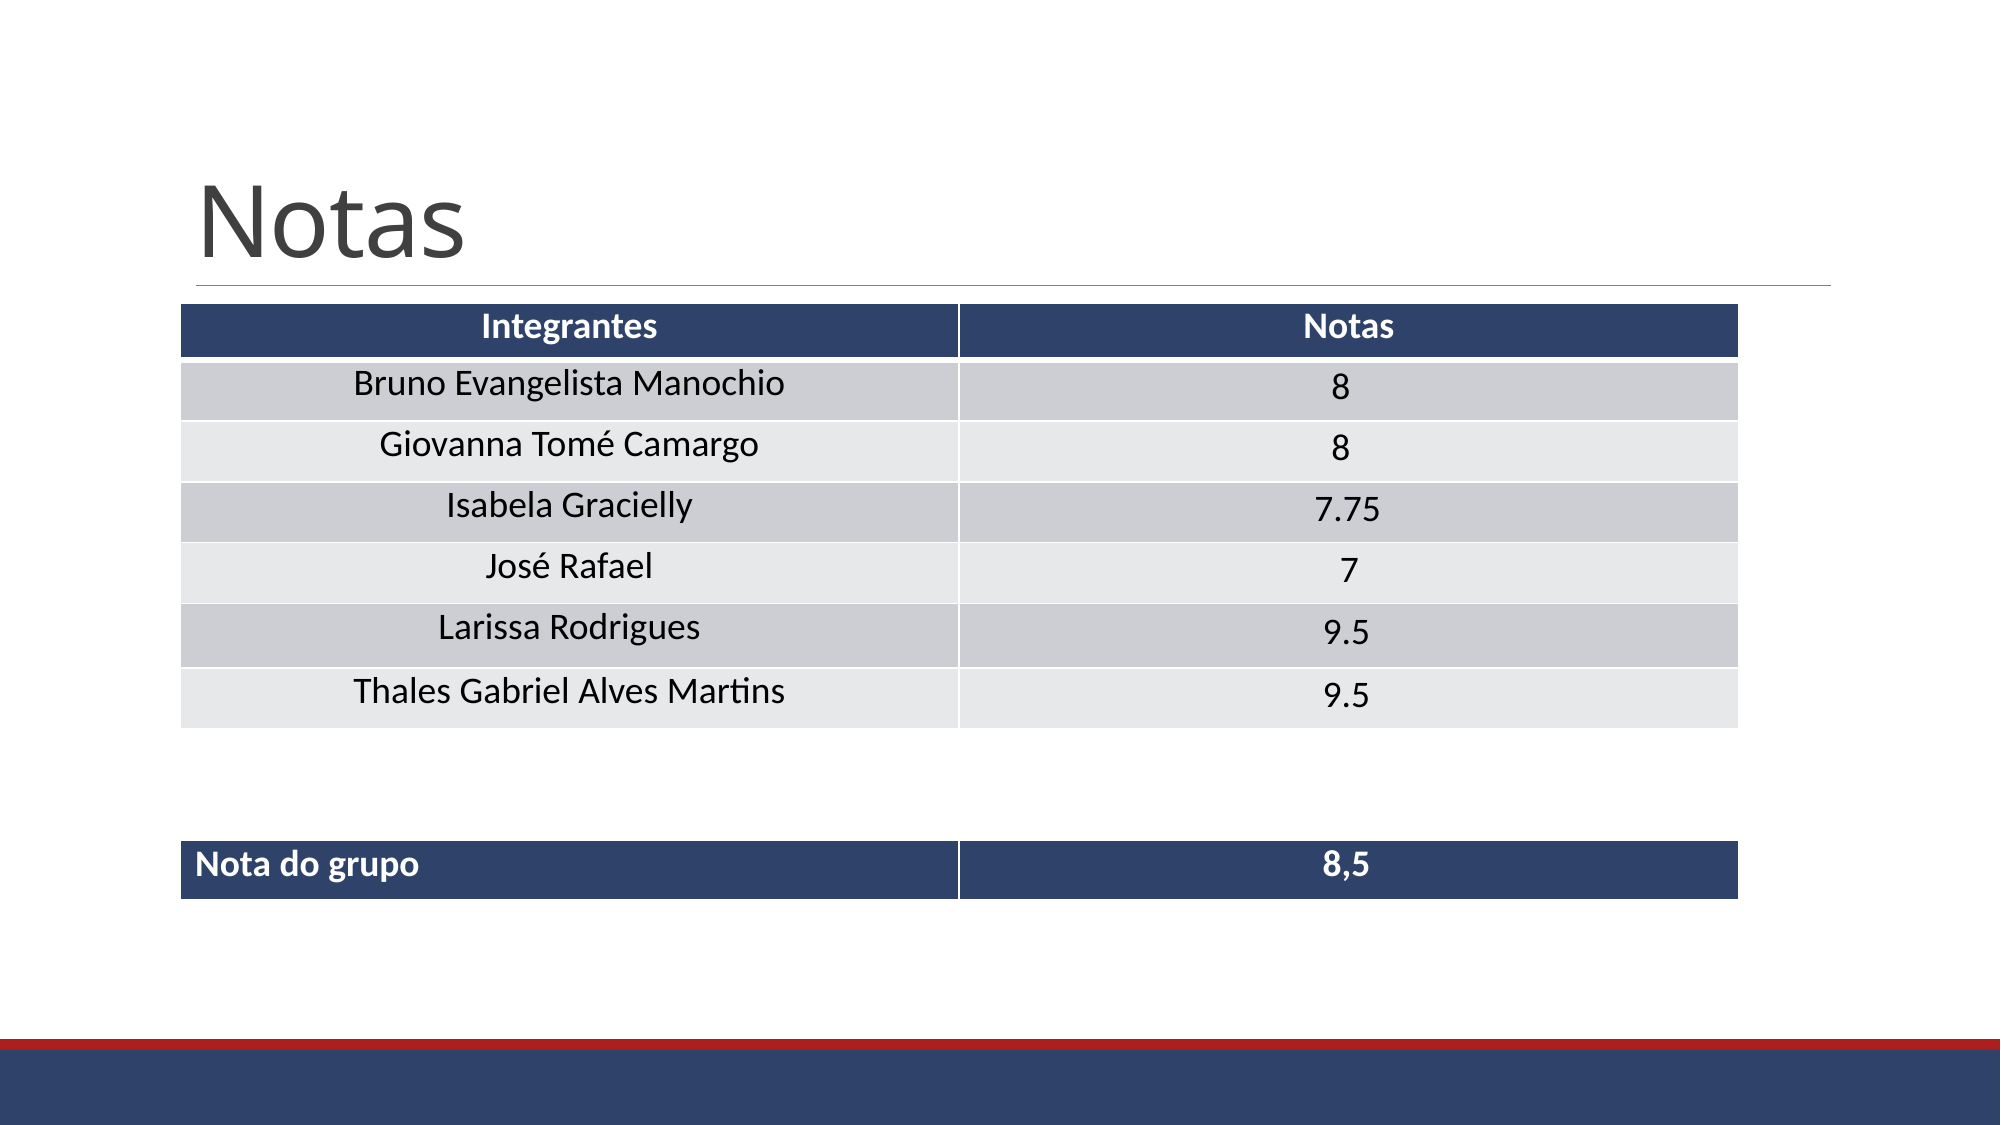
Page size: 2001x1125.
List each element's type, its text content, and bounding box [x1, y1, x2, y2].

table_cell 7.75 [960, 483, 1738, 542]
table_header Notas [960, 304, 1738, 357]
table_cell José Rafael [181, 543, 958, 603]
table_cell 9.5 [960, 669, 1738, 728]
table_cell Bruno Evangelista Manochio [181, 363, 958, 420]
table_cell 9.5 [960, 604, 1738, 667]
table_header Nota do grupo [181, 841, 958, 899]
table_cell Larissa Rodrigues [181, 604, 958, 667]
table_header Integrantes [181, 304, 958, 357]
table_cell 7 [960, 543, 1738, 603]
table_cell 8 [960, 422, 1738, 481]
table_cell 8 [960, 363, 1738, 420]
table_cell Isabela Gracielly [181, 483, 958, 542]
table_cell Thales Gabriel Alves Martins [181, 669, 958, 728]
title Notas [180, 47, 1830, 285]
table_cell Giovanna Tomé Camargo [181, 422, 958, 481]
table_header 8,5 [960, 841, 1738, 899]
